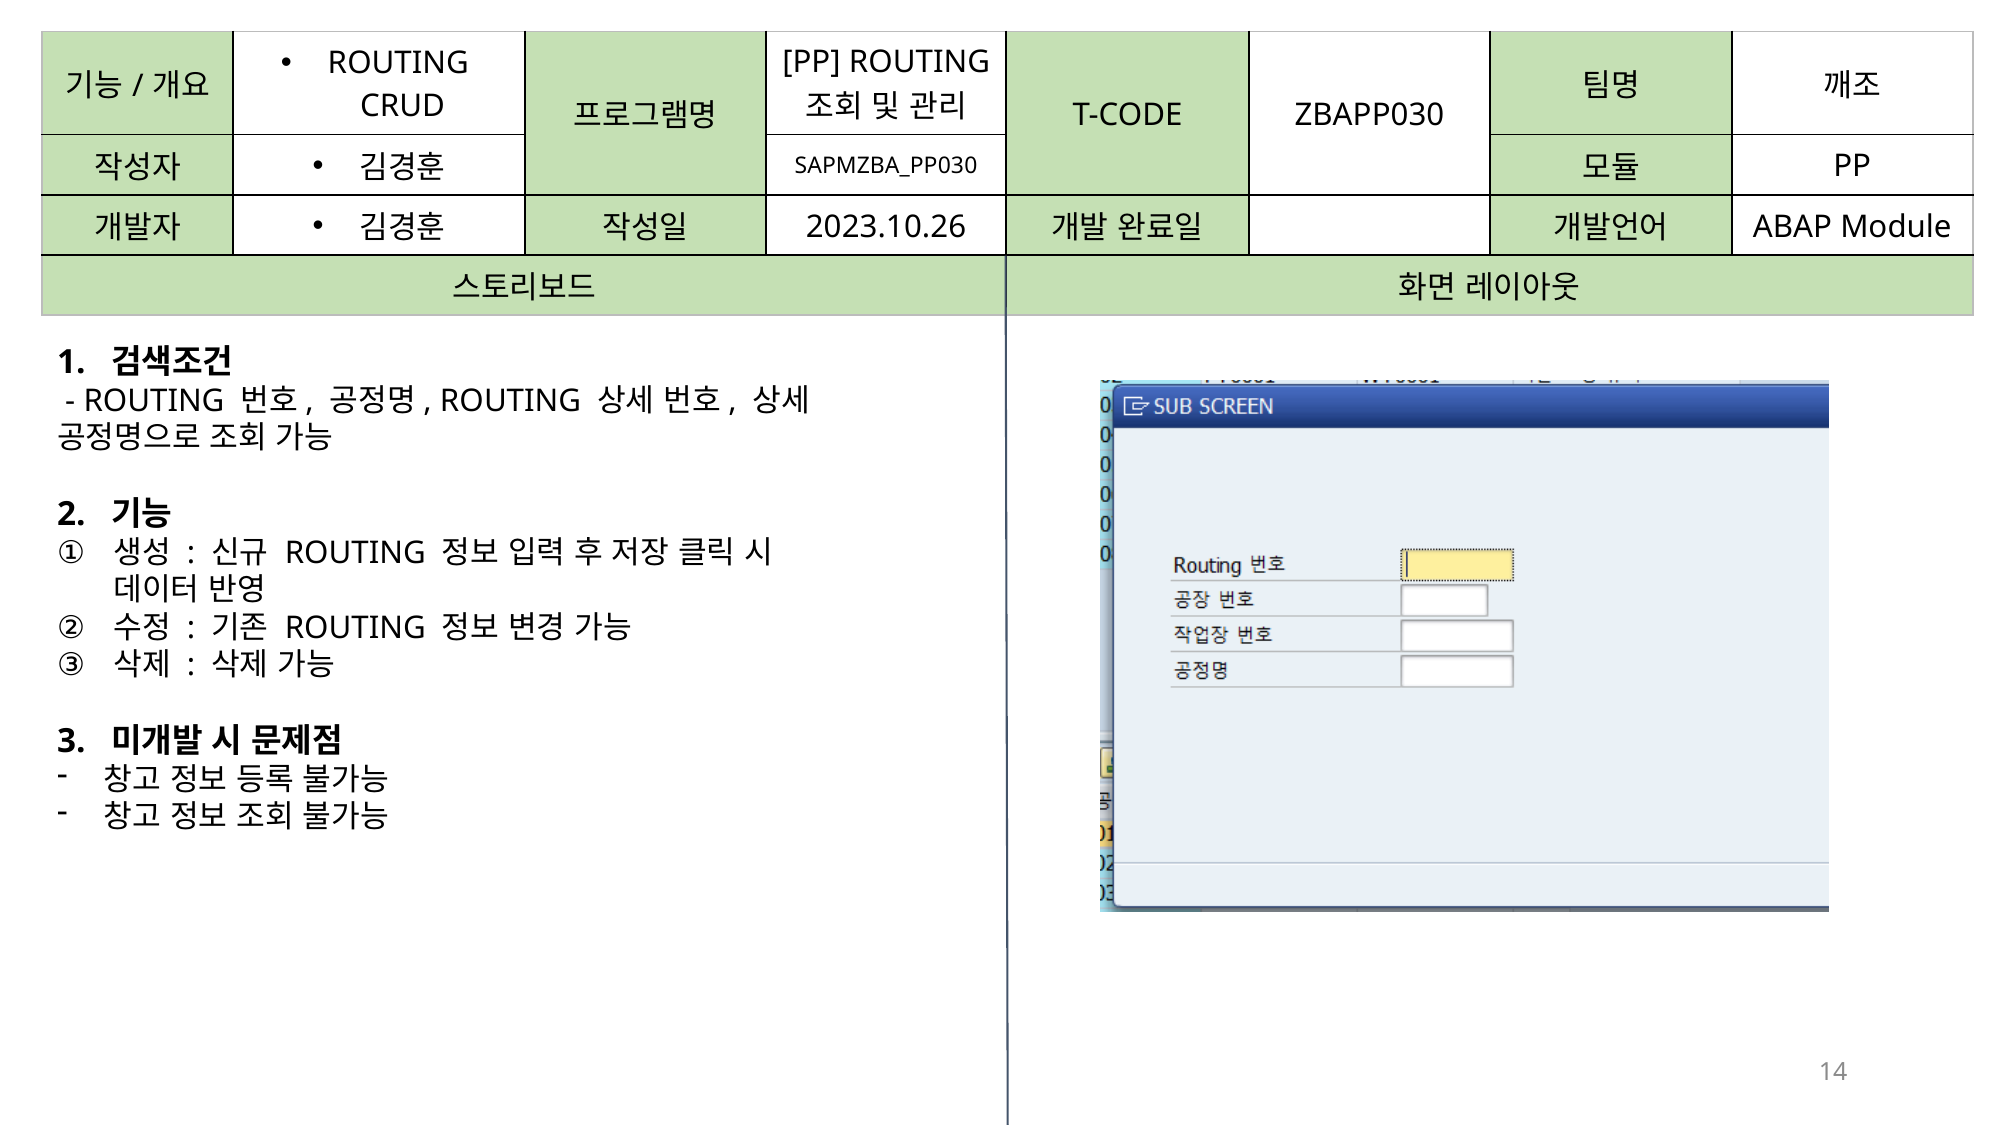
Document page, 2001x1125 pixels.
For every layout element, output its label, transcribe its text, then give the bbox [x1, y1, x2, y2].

table_header T-CODE [1007, 32, 1248, 194]
table_header ZBAPP030 [1250, 32, 1489, 194]
table_cell 2023.10.26 [767, 196, 1005, 254]
table_cell 작성자 [43, 135, 232, 194]
table_cell 개발언어 [1491, 196, 1731, 254]
table_cell 화면 레이아웃 [1008, 256, 1972, 314]
table_header 깨조 [1733, 32, 1972, 134]
table_cell ABAP Module [1733, 196, 1972, 254]
table_cell 개발자 [43, 196, 232, 254]
table_cell SAPMZBA_PP030 [767, 135, 1005, 194]
text_box 1. 검색조건 - ROUTING 번호, 공정명, ROUTING 상세 번호, 상세 공정명으로 조회 가능 2. 기능 생성 : 신규 ROUTING 정보 입력 후 저장 클릭 시 데이터 반영 수정 : 기존 ROUTING 정보 변경 가능 삭제 : 삭제 가능 3. 미개발 시 문제점 창고 정보 등록 불가능 창고 정보 조회 불가능 [42, 332, 840, 879]
slide_number 14 [1412, 1042, 1863, 1103]
table_cell 개발 완료일 [1007, 196, 1248, 254]
picture [1100, 380, 1829, 912]
table_header ROUTING CRUD [234, 32, 524, 134]
table_cell 김경훈 [234, 196, 524, 254]
table_cell 스토리보드 [43, 256, 1004, 314]
table_cell 모듈 [1491, 135, 1731, 194]
table_cell 김경훈 [234, 135, 524, 194]
table_header [PP] ROUTING 조회 및 관리 [767, 32, 1005, 134]
table_cell [1250, 196, 1489, 254]
table_header 기능/개요 [43, 32, 232, 134]
table_header 팀명 [1491, 32, 1731, 134]
table_header 프로그램명 [526, 32, 765, 194]
table_cell PP [1733, 135, 1972, 194]
table_cell 작성일 [526, 196, 765, 254]
